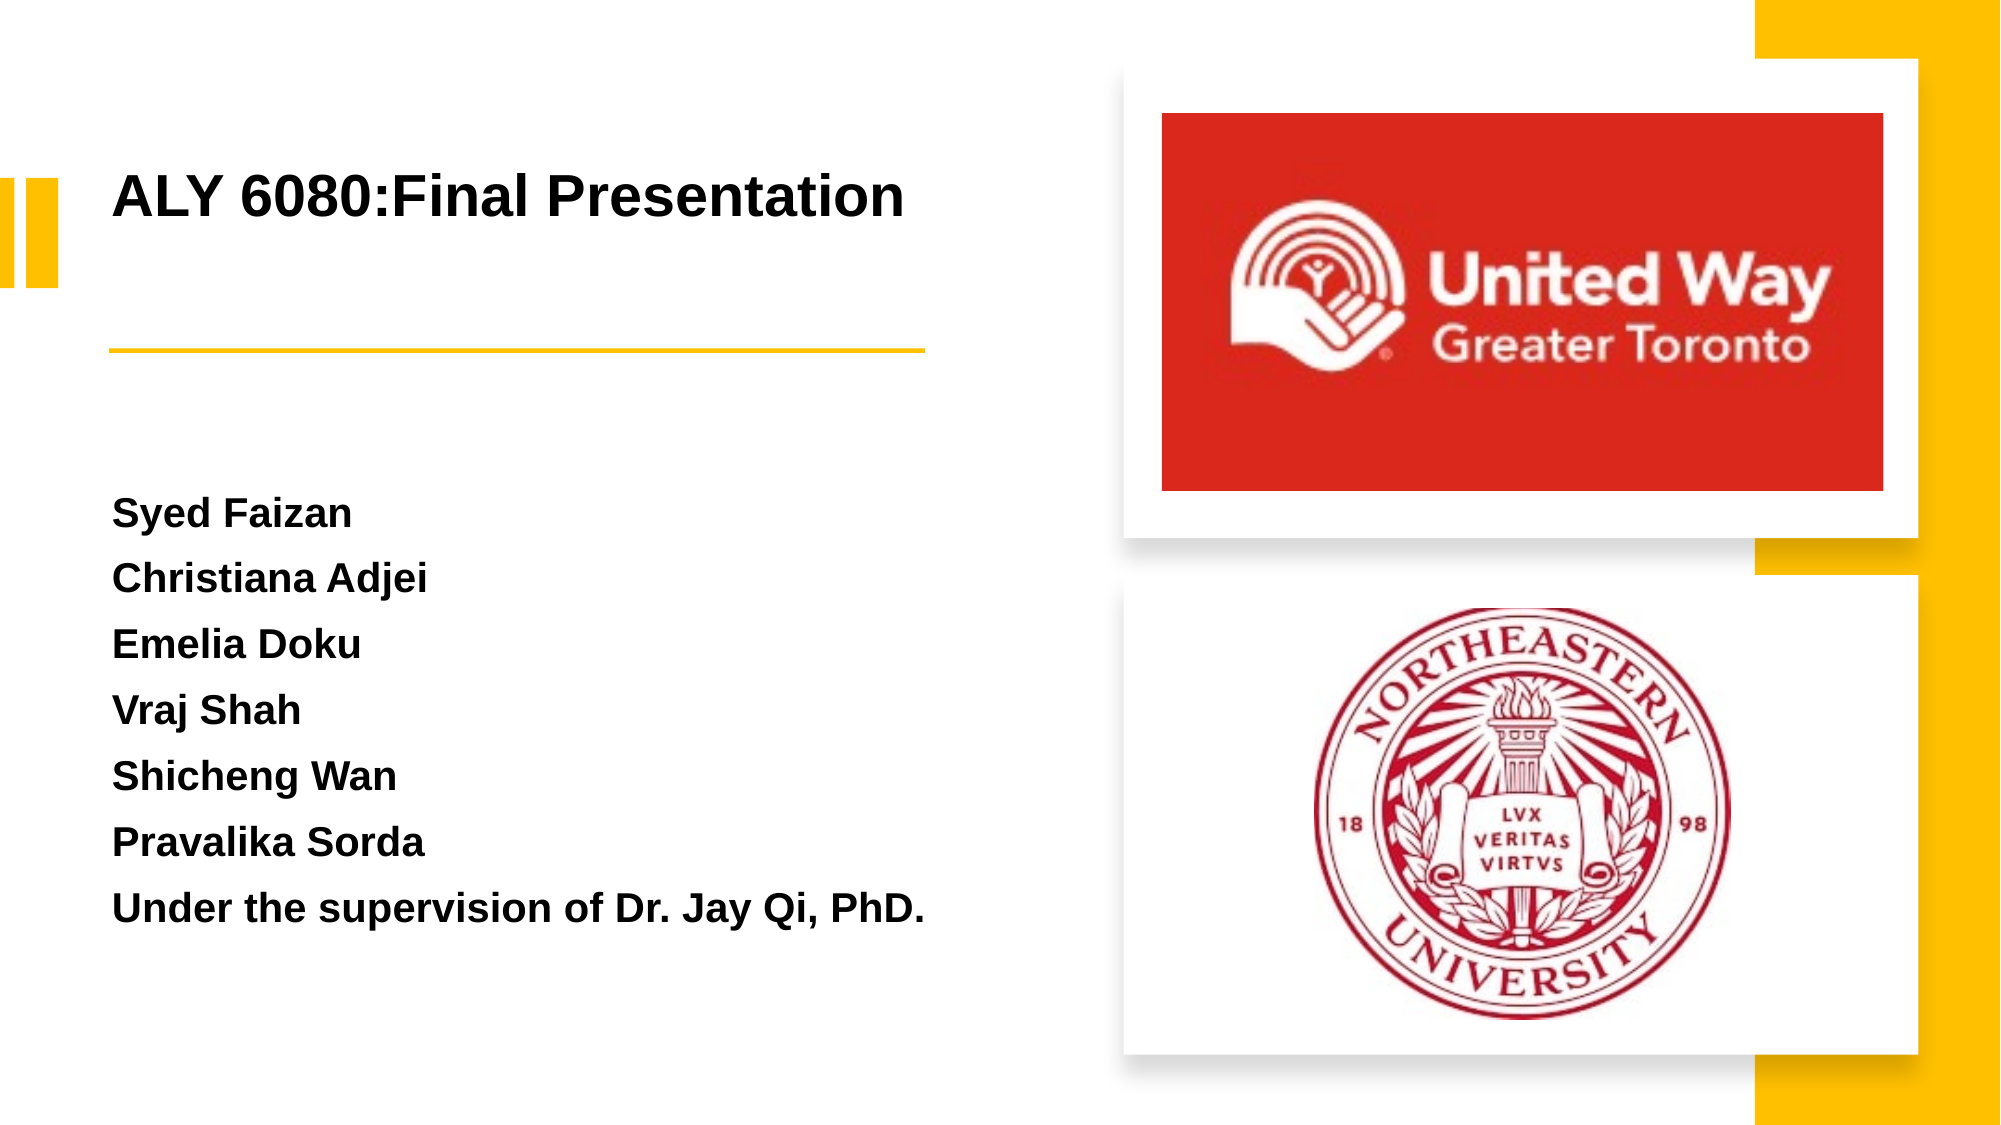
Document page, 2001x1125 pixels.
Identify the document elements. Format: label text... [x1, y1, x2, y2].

text_box [1123, 58, 1919, 539]
text_box [1754, 0, 2000, 1125]
text_box [0, 12, 1754, 1125]
list Syed Faizan Christiana Adjei Emelia Doku Vraj Shah Shicheng Wan Pravalika Sorda Under the supervision of Dr. Jay Qi, PhD. [96, 382, 963, 1036]
picture [1161, 113, 1884, 491]
text_box [109, 348, 926, 353]
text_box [0, 177, 59, 289]
picture [1313, 608, 1732, 1022]
text_box [1123, 575, 1919, 1055]
title ALY 6080:Final Presentation [96, 140, 963, 326]
